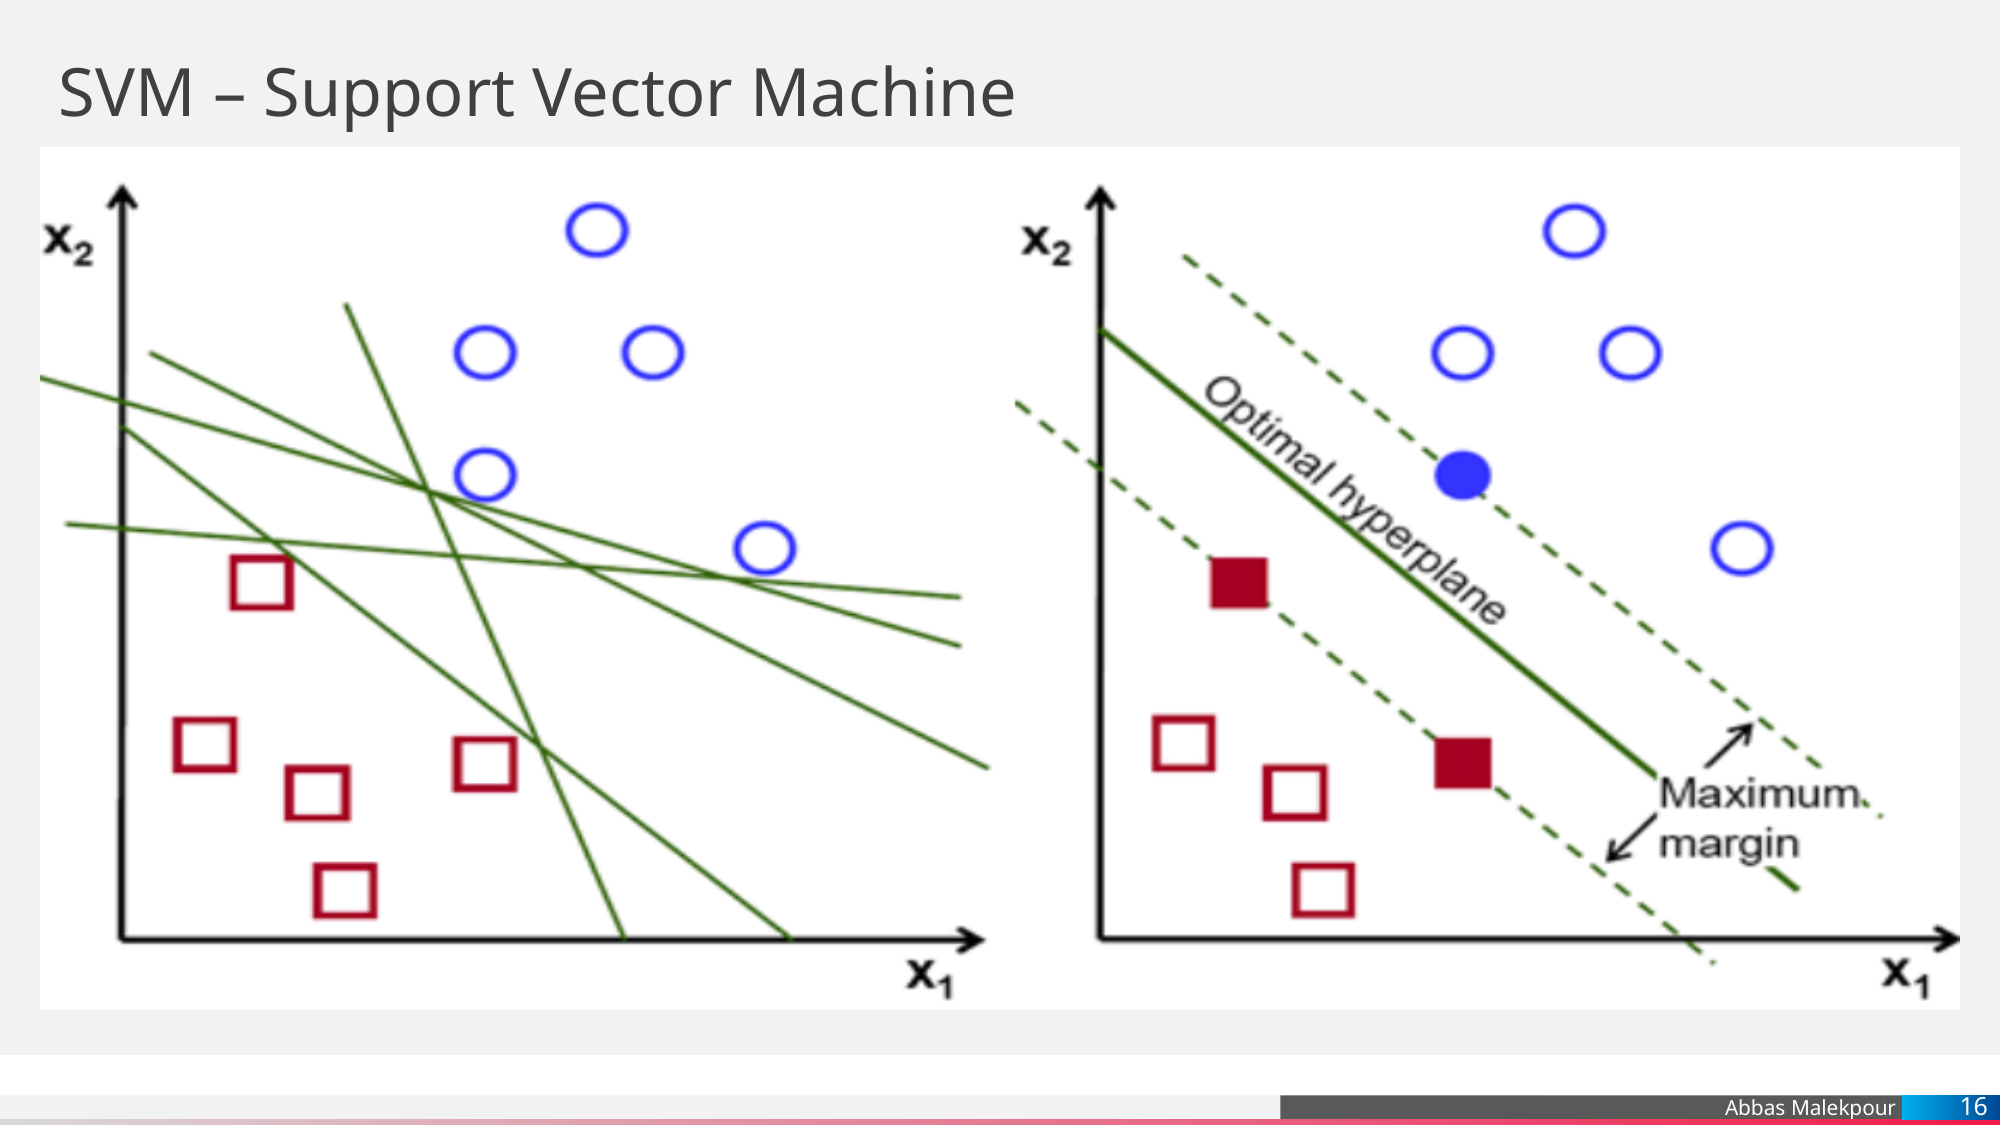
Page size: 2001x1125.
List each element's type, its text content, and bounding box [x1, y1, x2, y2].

picture [0, 0, 2000, 1056]
slide_number 16 [1901, 1095, 2000, 1120]
